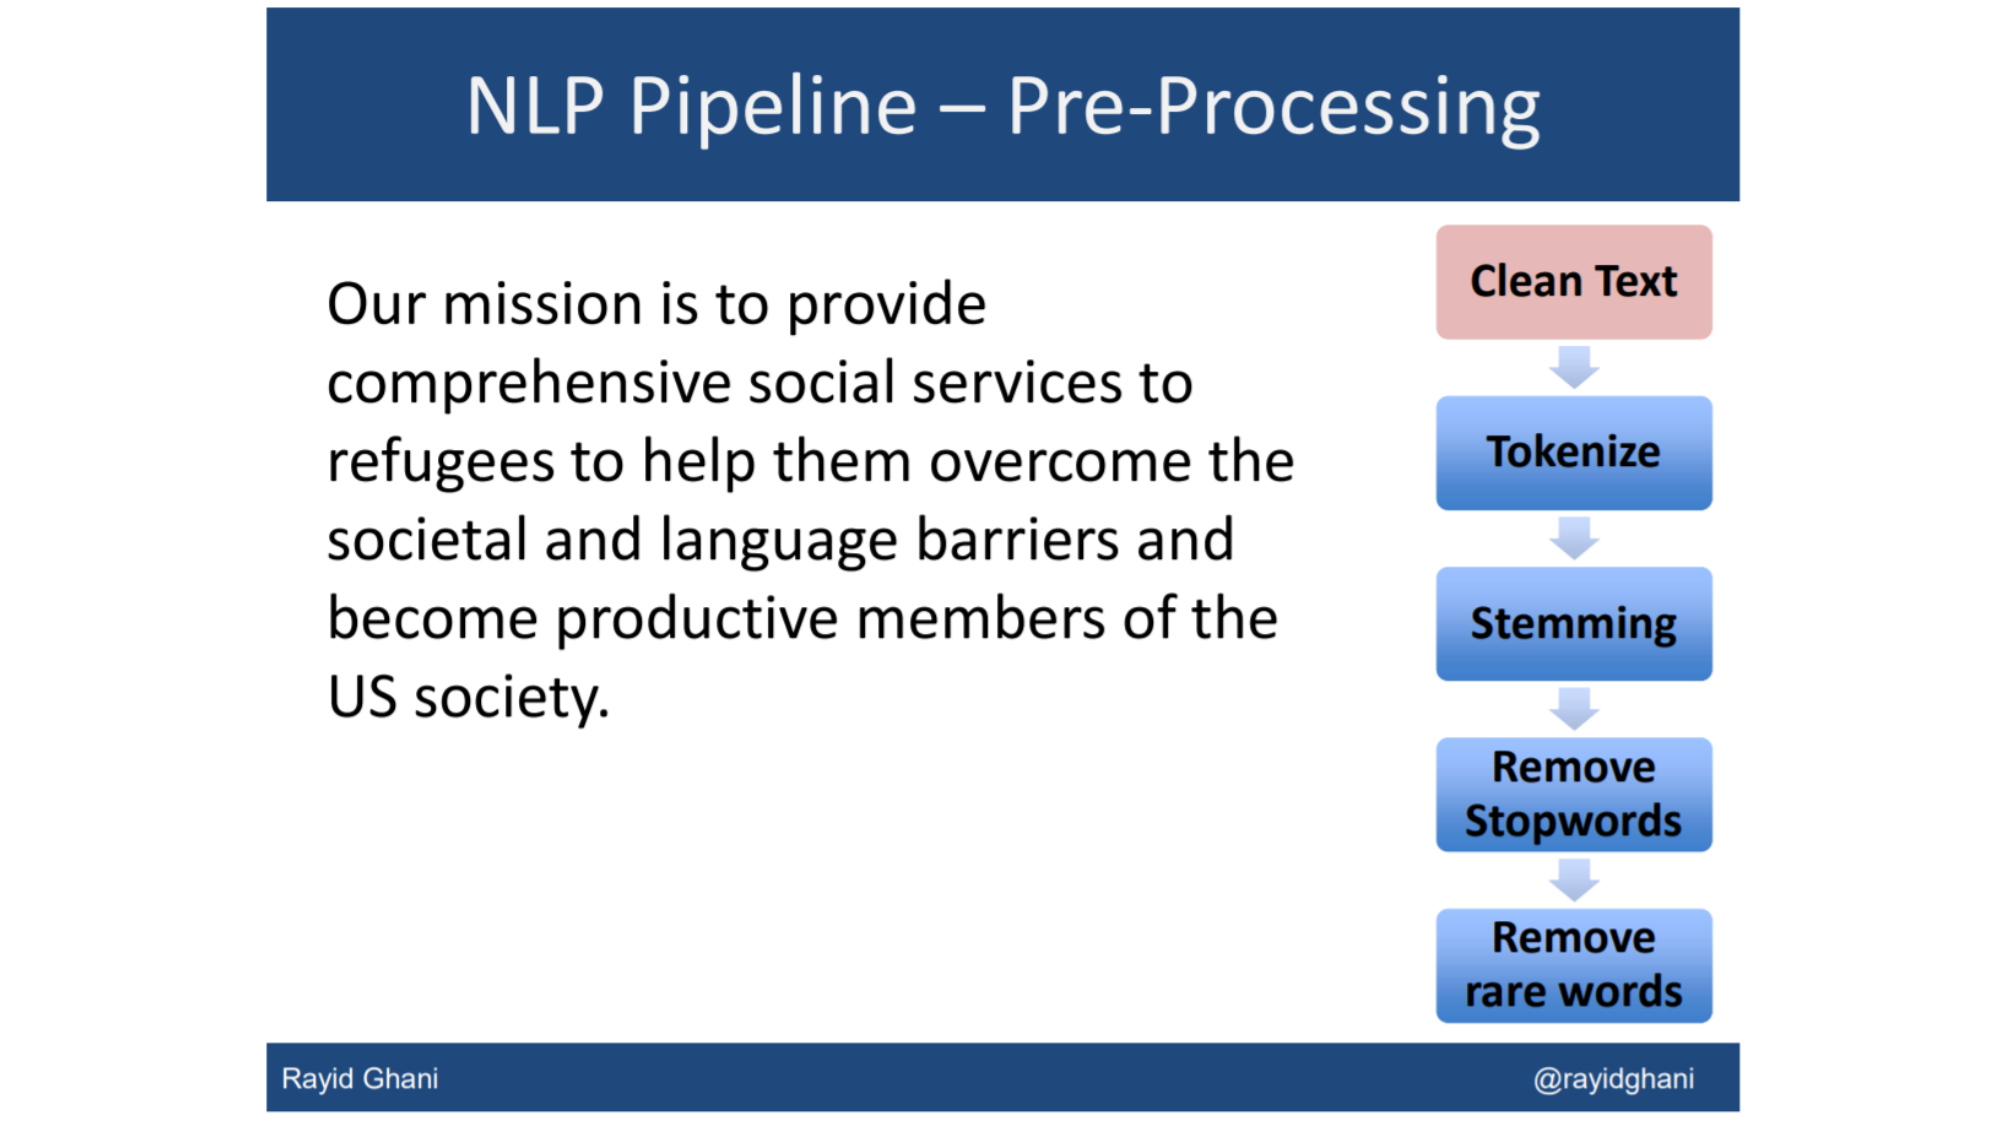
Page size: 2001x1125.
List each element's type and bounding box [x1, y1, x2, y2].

picture [258, 0, 1742, 1125]
